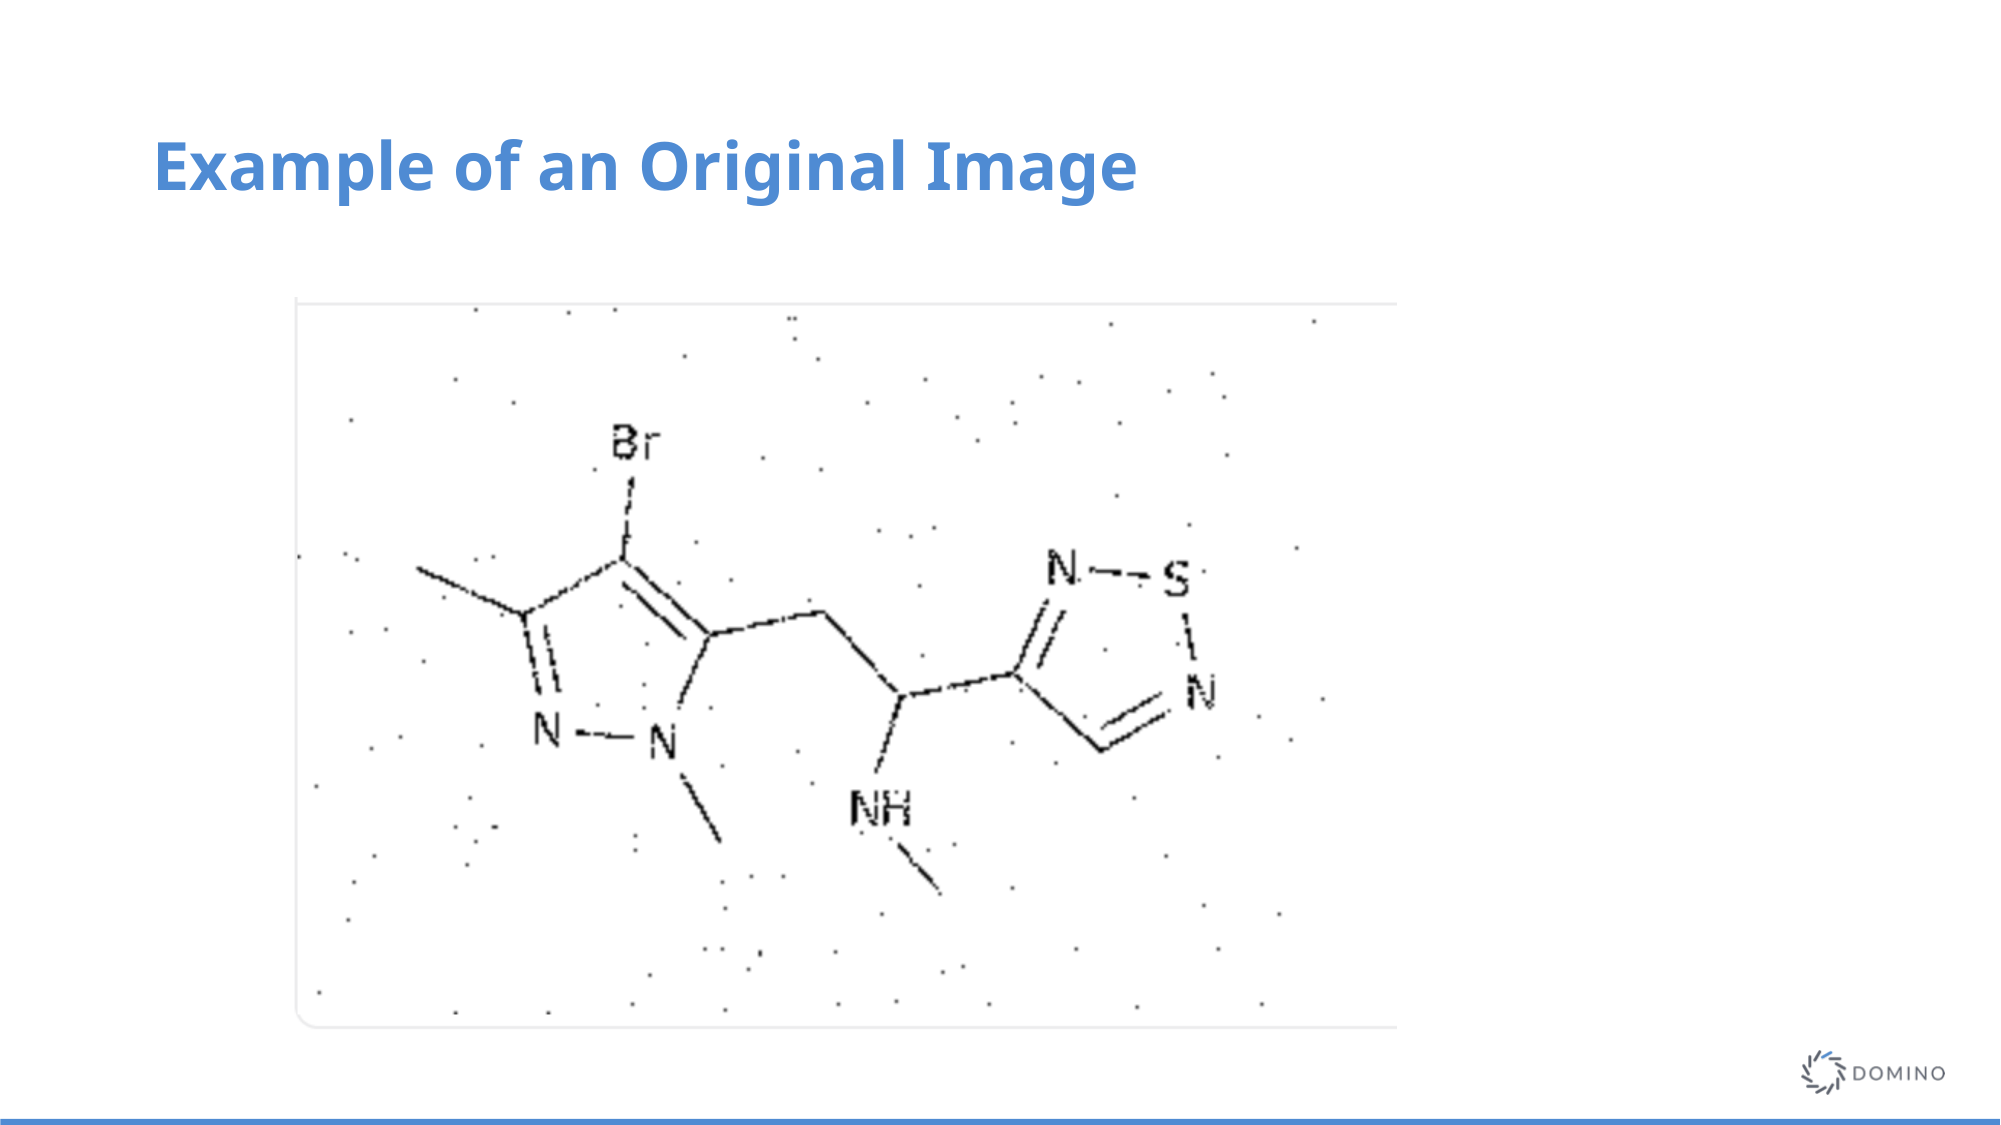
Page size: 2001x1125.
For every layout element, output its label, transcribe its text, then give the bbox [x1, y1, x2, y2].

picture [1801, 1050, 1945, 1095]
picture [291, 297, 1398, 1035]
title Example of an Original Image [137, 59, 1863, 278]
